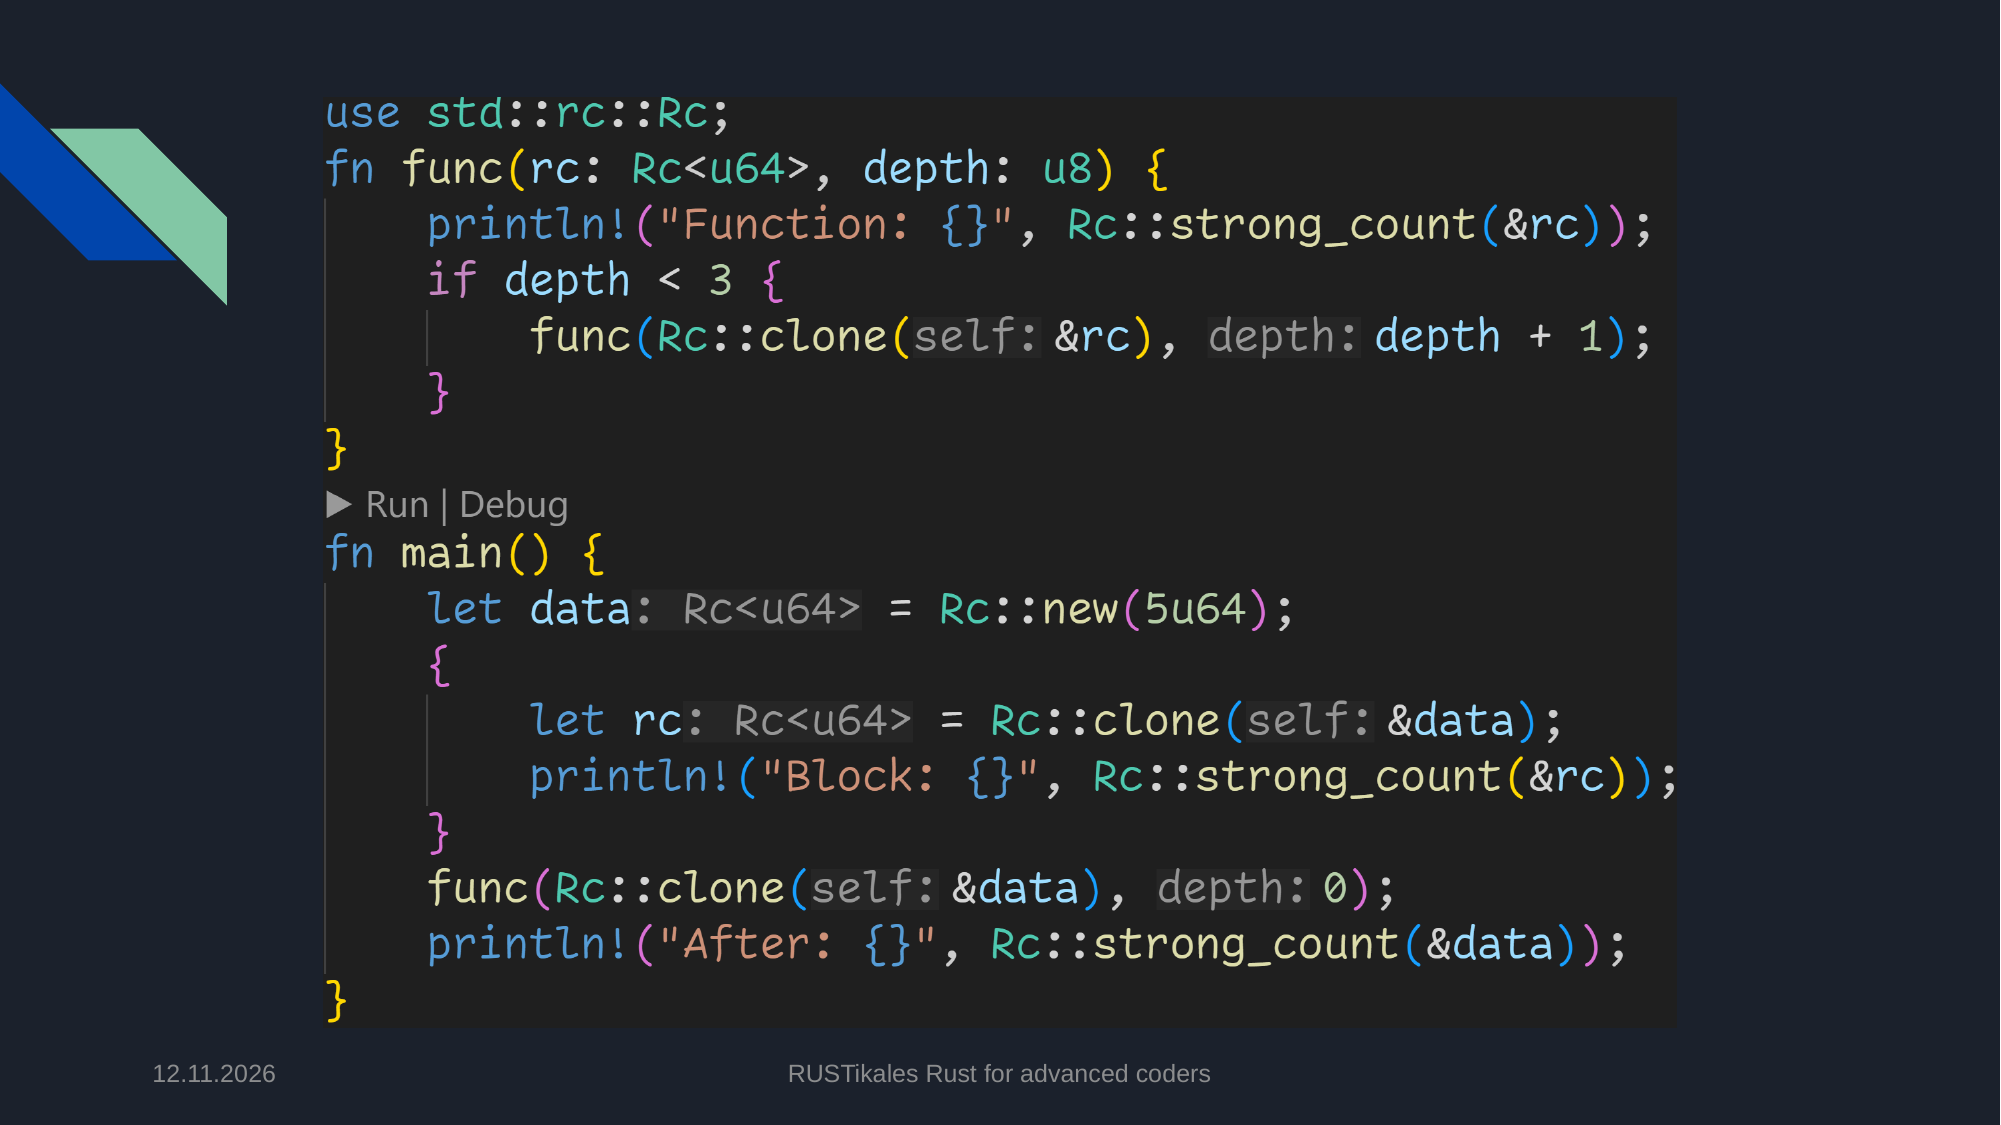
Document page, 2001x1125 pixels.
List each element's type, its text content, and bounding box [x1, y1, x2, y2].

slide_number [137, 1042, 588, 1103]
picture [323, 97, 1677, 1028]
footer RUSTikales Rust for advanced coders [662, 1042, 1338, 1103]
